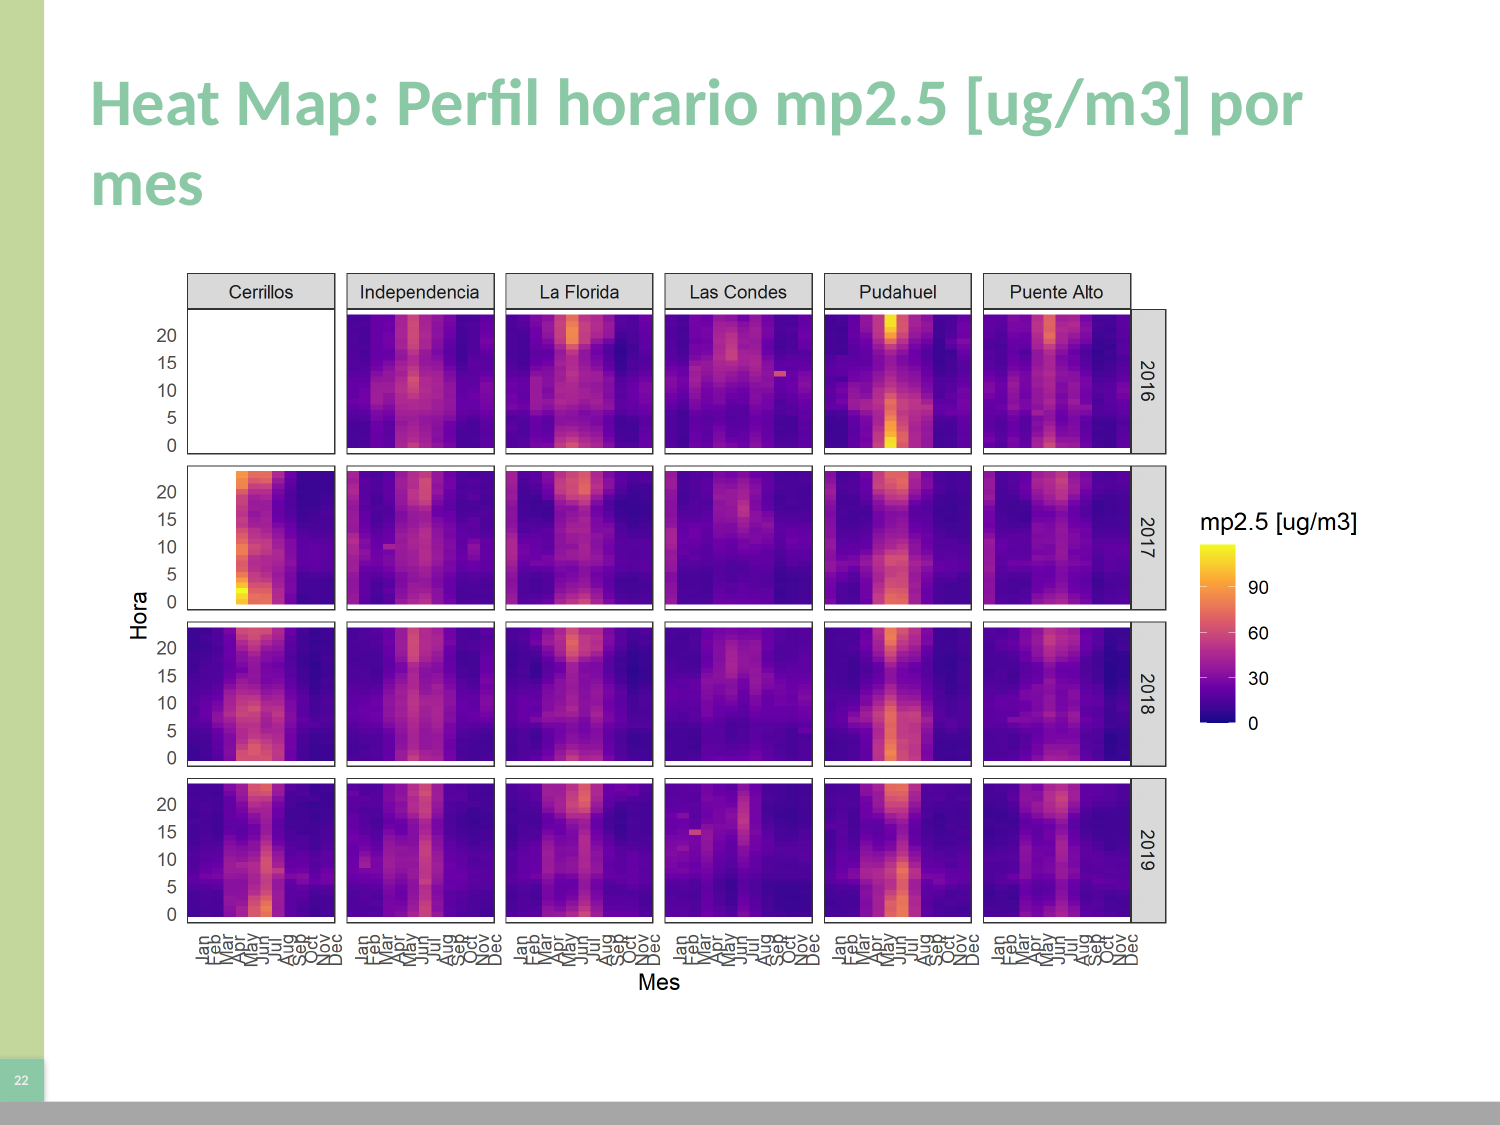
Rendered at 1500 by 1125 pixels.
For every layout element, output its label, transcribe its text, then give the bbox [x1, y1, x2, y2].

title Heat Map: Perfil horario mp2.5 [ug/m3] por mes [75, 45, 1425, 233]
picture [118, 262, 1380, 1005]
